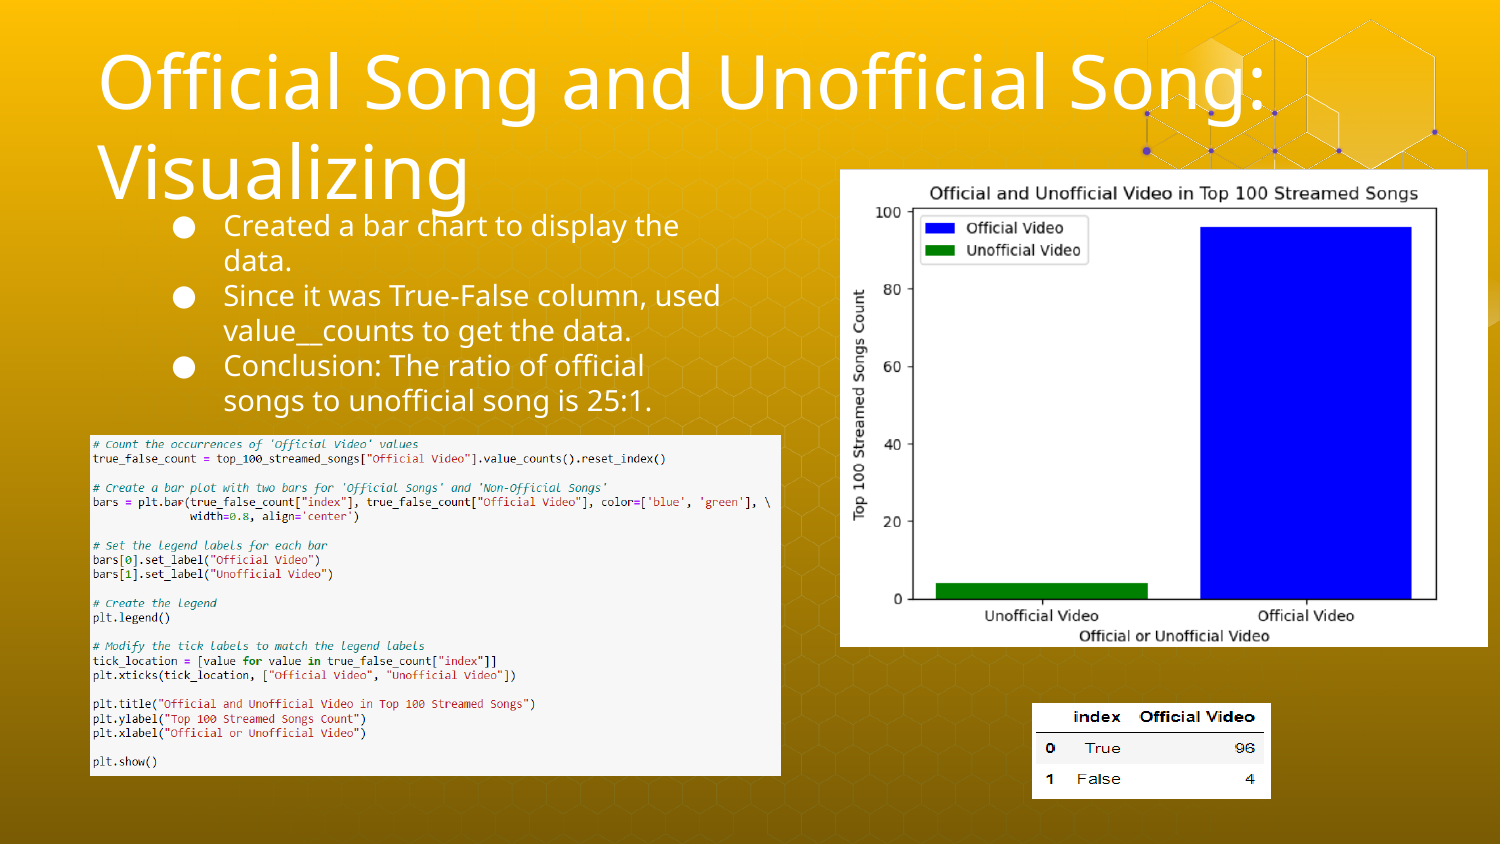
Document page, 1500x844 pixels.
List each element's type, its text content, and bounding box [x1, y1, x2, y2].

picture [90, 0, 1500, 844]
text_box Created a bar chart to display the data. Since it was True-False column, used value__counts to get the data. Conclusion: The ratio of official songs to unofficial song is 25:1. [133, 192, 738, 434]
title Official Song and Unofficial Song: Visualizing [82, 19, 1460, 130]
